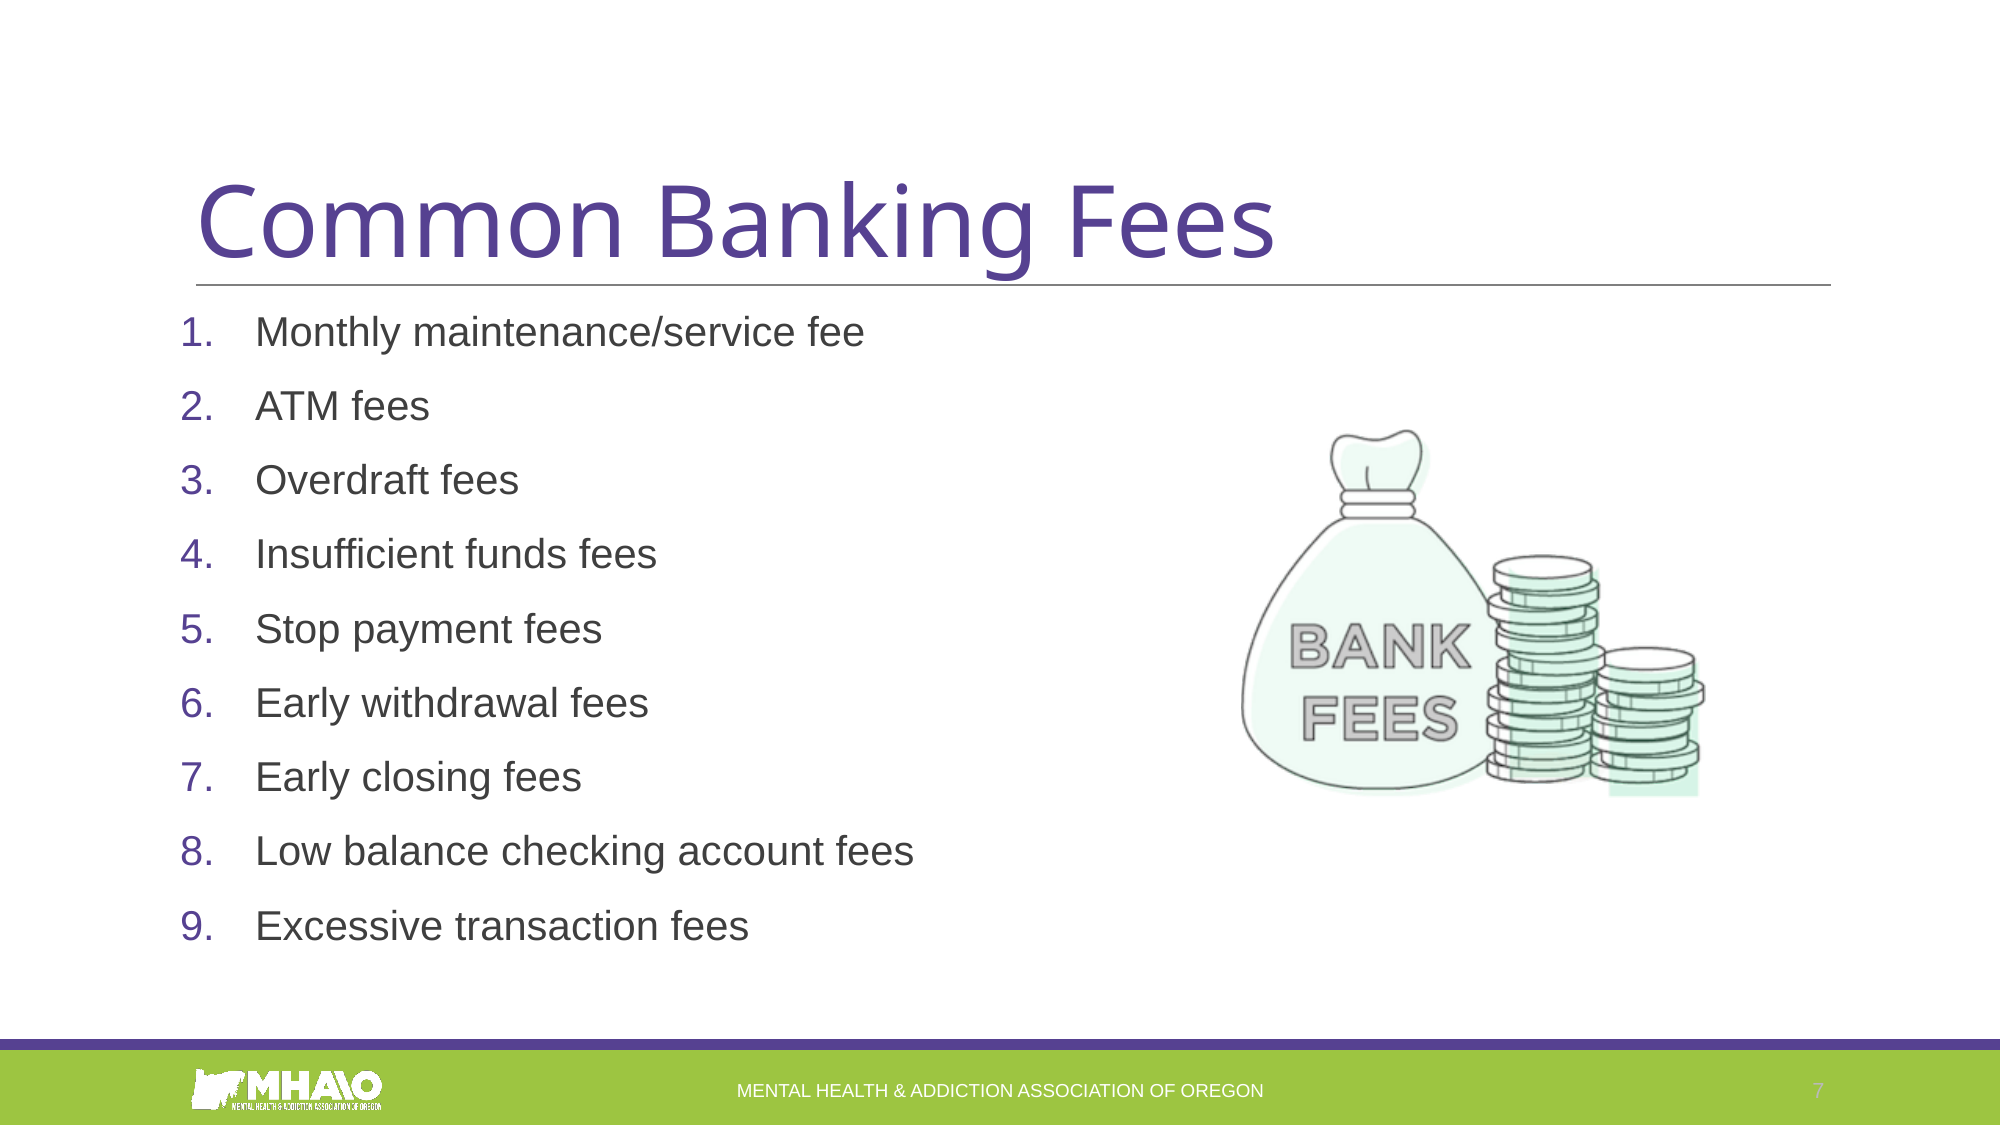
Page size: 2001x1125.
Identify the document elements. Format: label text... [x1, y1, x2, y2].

picture [1240, 429, 1706, 798]
picture [189, 1066, 383, 1112]
title Common Banking Fees [180, 47, 1830, 285]
list Monthly maintenance/service fee ATM fees Overdraft fees Insufficient funds fees Stop payment fees Early withdrawal fees Early closing fees Low balance checking account fees Excessive transaction fees [180, 302, 1830, 963]
footer MENTAL HEALTH & ADDICTION ASSOCIATION OF OREGON [604, 1059, 1396, 1120]
slide_number ‹#› [1624, 1059, 1840, 1120]
